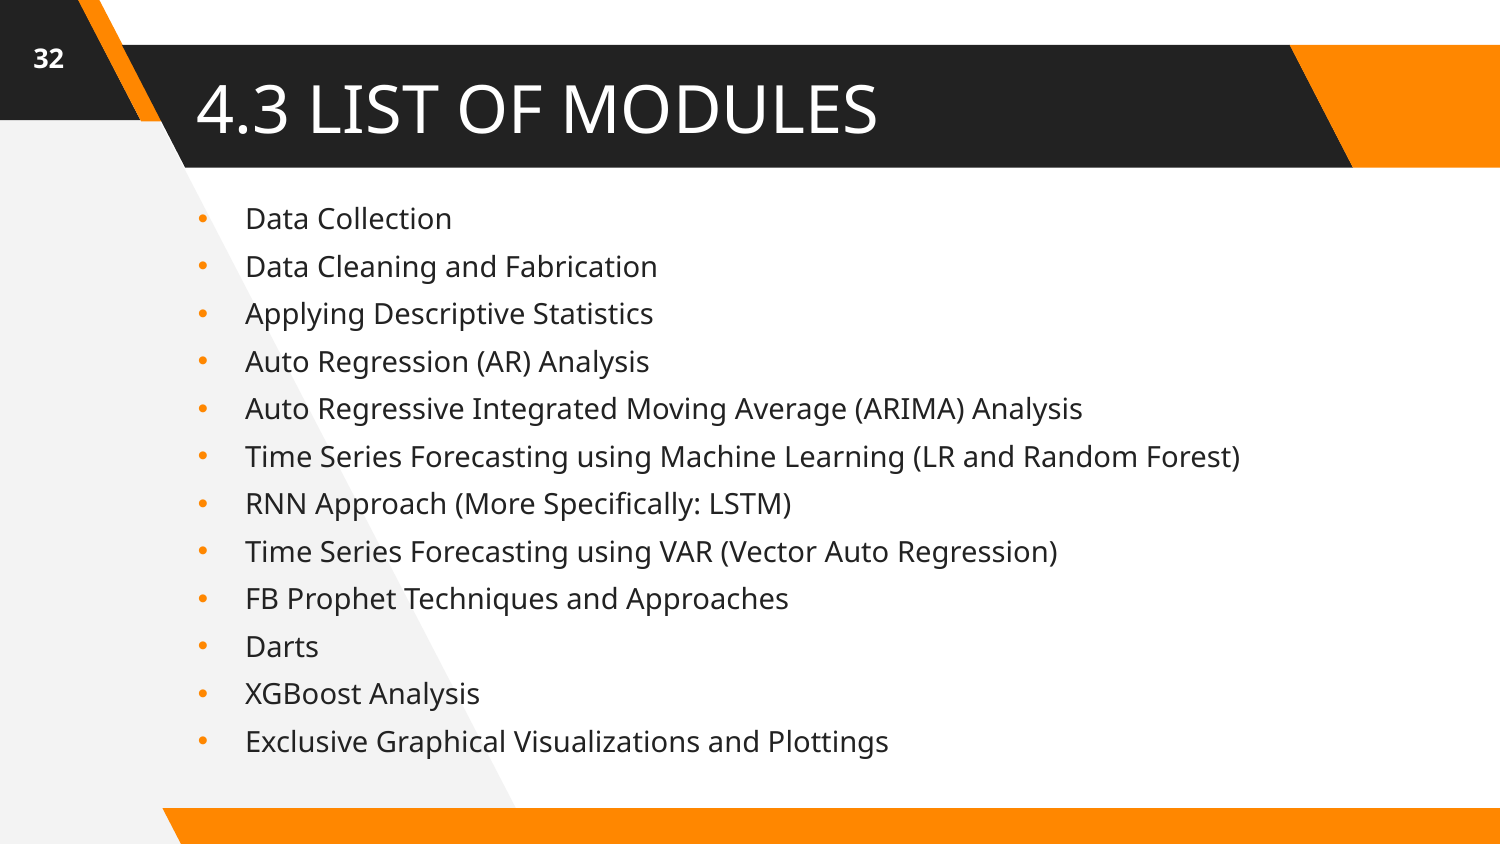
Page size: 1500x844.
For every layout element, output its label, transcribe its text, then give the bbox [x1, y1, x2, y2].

title 4.3 LIST OF MODULES [181, 45, 1285, 169]
list Data Collection Data Cleaning and Fabrication Applying Descriptive Statistics Auto Regression (AR) Analysis Auto Regressive Integrated Moving Average (ARIMA) Analysis Time Series Forecasting using Machine Learning (LR and Random Forest) RNN Approach (More Specifically: LSTM) Time Series Forecasting using VAR (Vector Auto Regression) FB Prophet Techniques and Approaches Darts XGBoost Analysis Exclusive Graphical Visualizations and Plottings [183, 185, 1414, 788]
slide_number 32 [0, 0, 98, 121]
